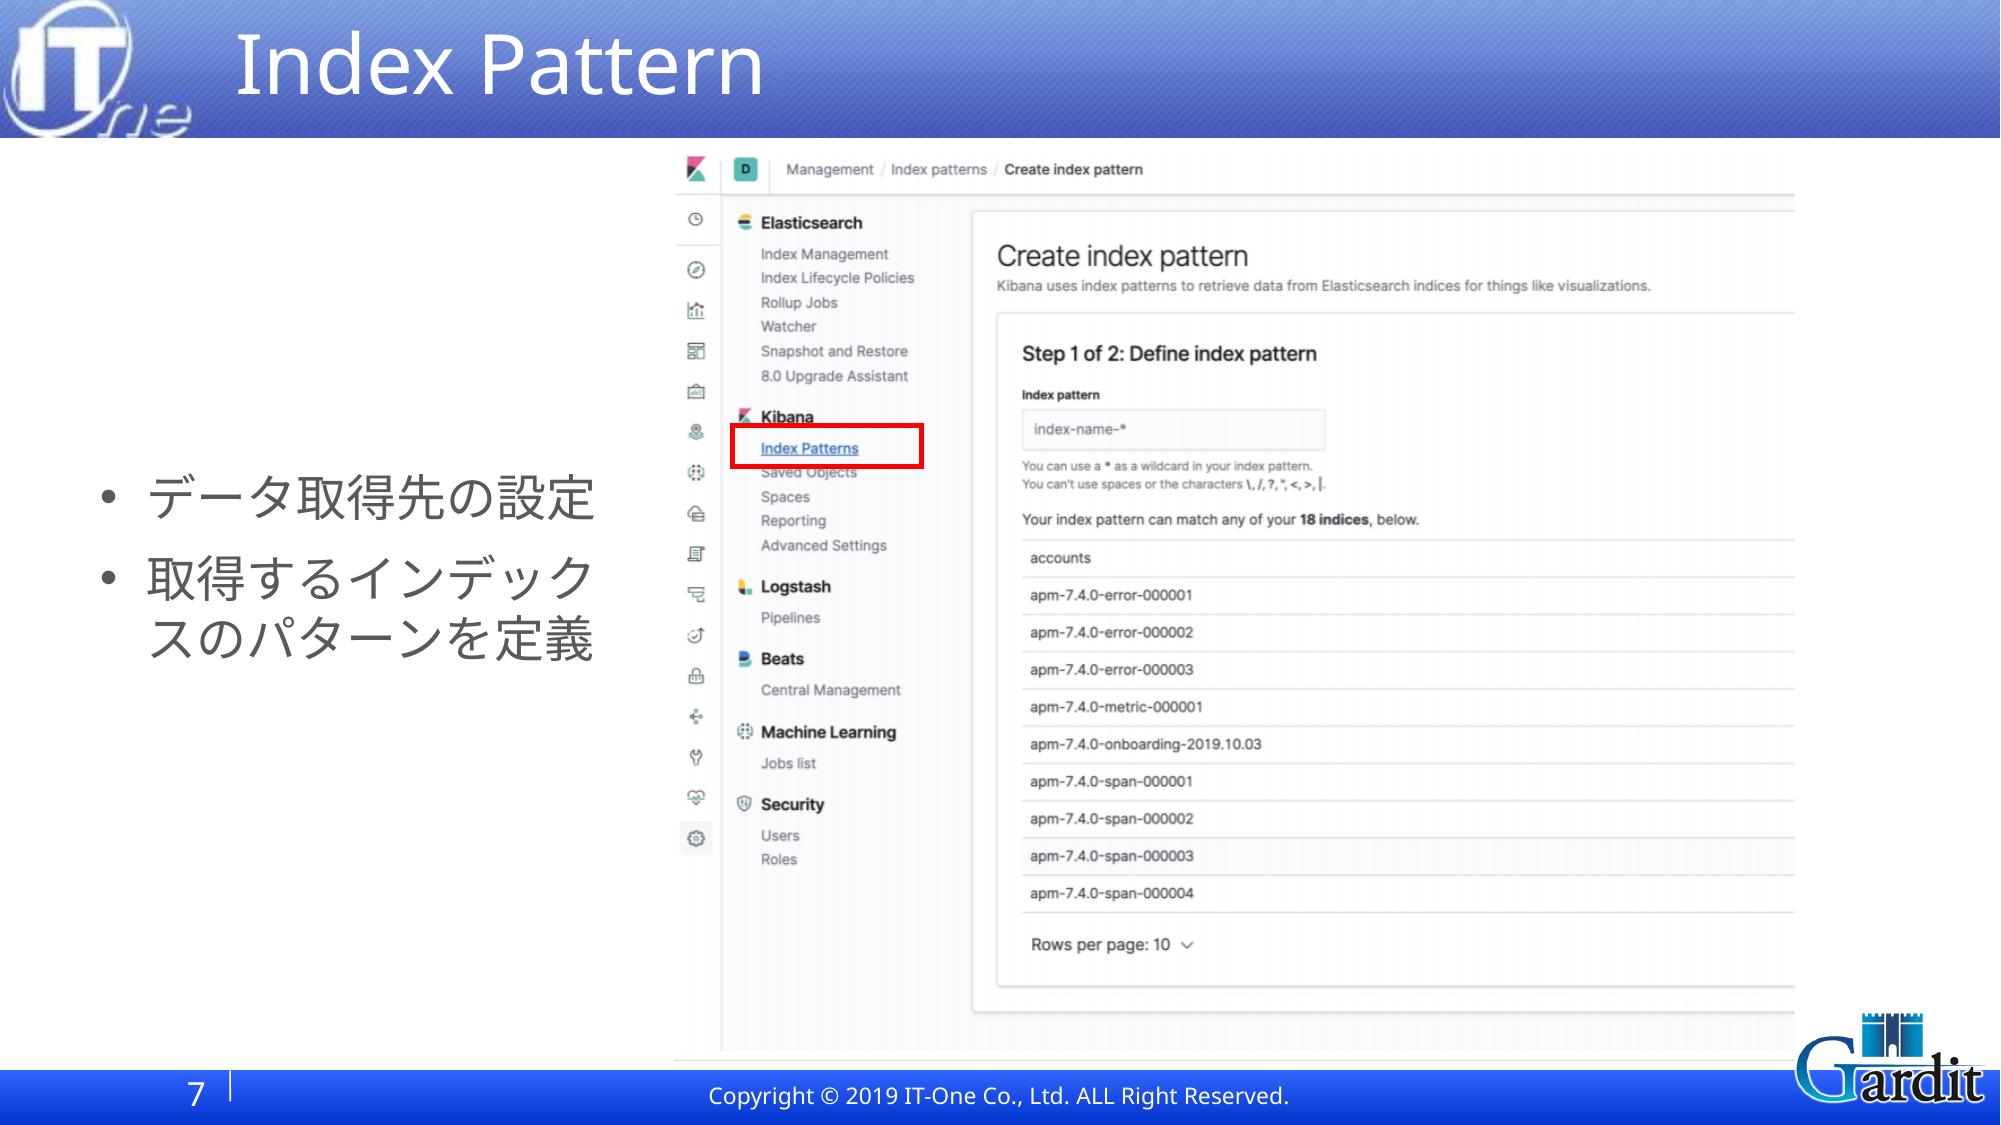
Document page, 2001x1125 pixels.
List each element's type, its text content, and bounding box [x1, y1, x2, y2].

picture [0, 0, 2000, 138]
picture [674, 144, 1989, 1105]
list データ取得先の設定 取得するインデックスのパターンを定義 [84, 185, 635, 1024]
title Index Pattern [220, 8, 1921, 127]
slide_number 7 [0, 1071, 221, 1120]
